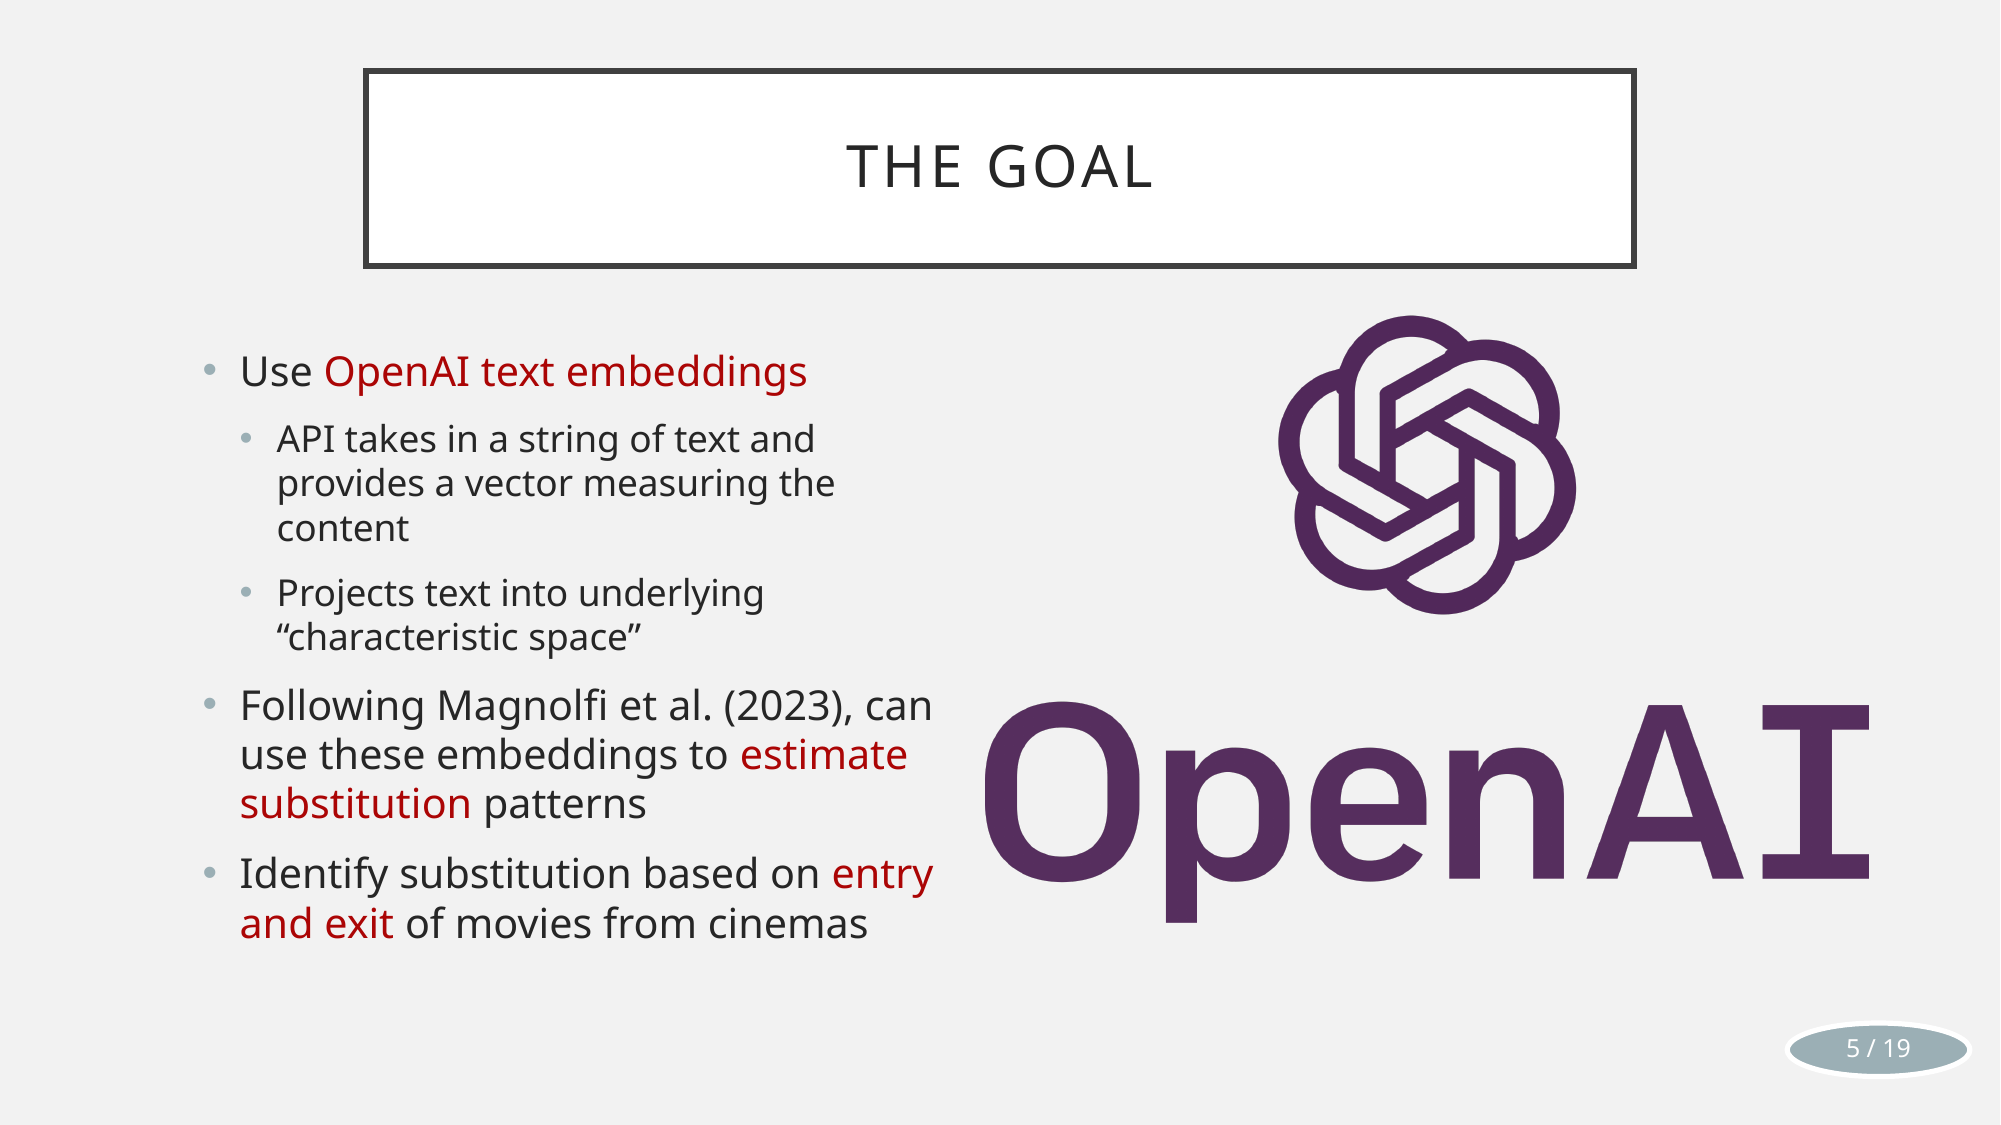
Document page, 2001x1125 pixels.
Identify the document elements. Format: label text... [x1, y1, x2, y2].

list Use OpenAI text embeddings API takes in a string of text and provides a vector measuring the content Projects text into underlying “characteristic space” Following Magnolfi et al. (2023), can use these embeddings to estimate substitution patterns Identify substitution based on entry and exit of movies from cinemas [187, 337, 953, 1000]
picture [985, 315, 1869, 928]
title The Goal [363, 68, 1637, 269]
